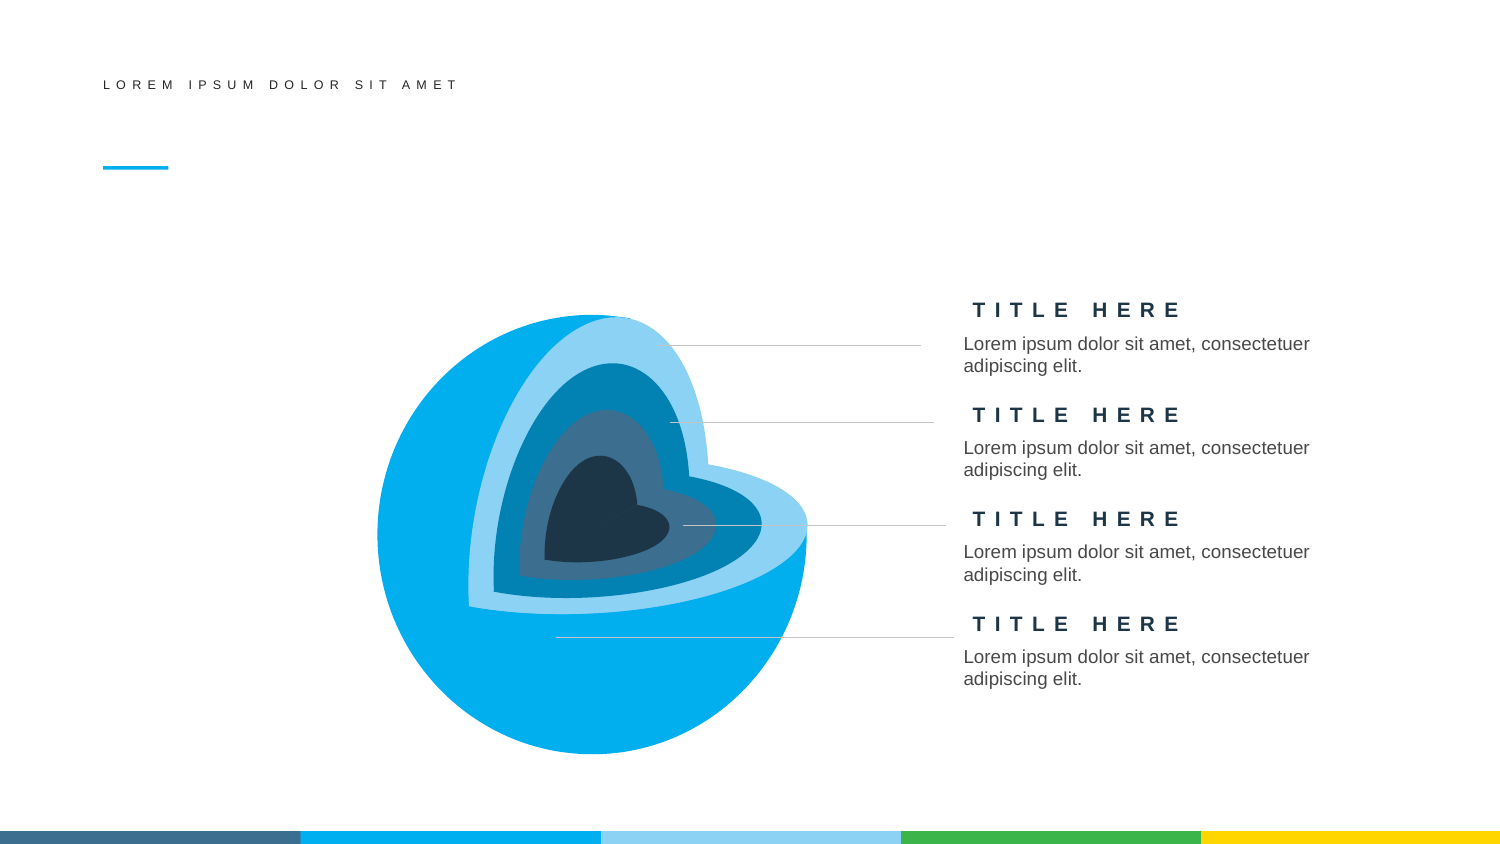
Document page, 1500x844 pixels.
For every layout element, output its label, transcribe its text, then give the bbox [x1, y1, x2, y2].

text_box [377, 289, 839, 755]
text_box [948, 394, 1376, 489]
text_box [948, 602, 1376, 698]
text_box LOREM IPSUM DOLOR SIT AMET [103, 77, 1179, 93]
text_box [948, 289, 1360, 385]
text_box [948, 498, 1376, 594]
picture [0, 0, 1500, 844]
